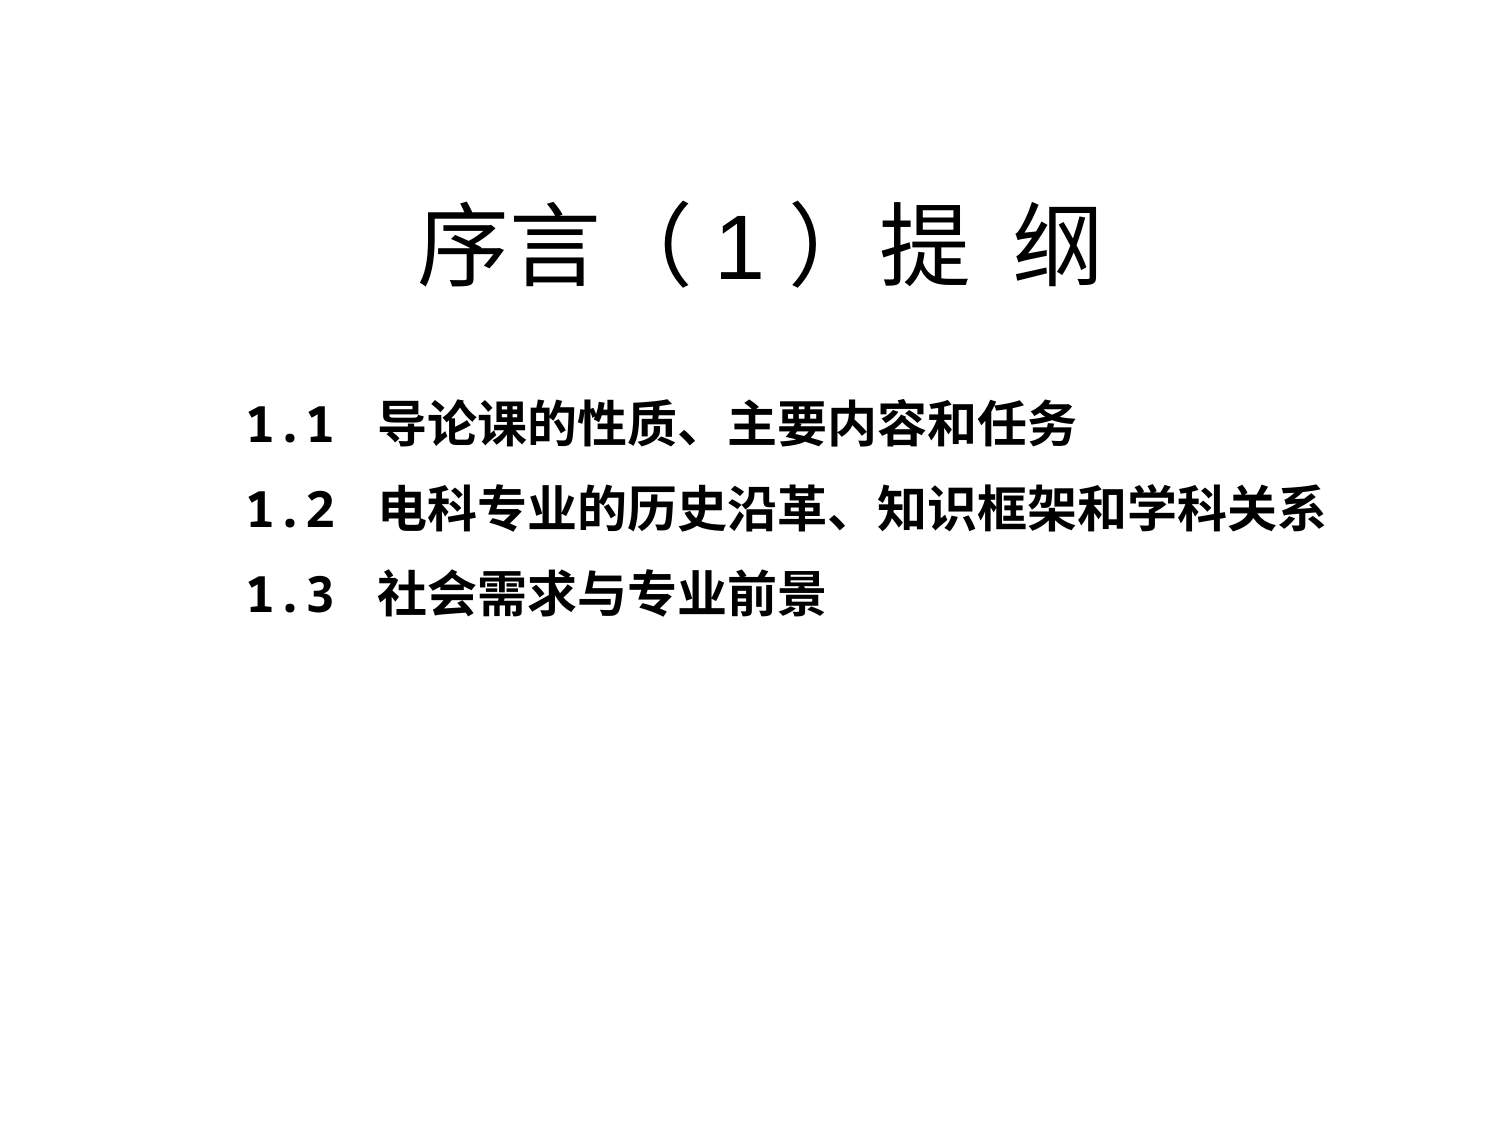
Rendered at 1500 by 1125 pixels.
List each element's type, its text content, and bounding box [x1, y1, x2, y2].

title 序言（1）提 纲 [64, 148, 1416, 337]
list 1.1 导论课的性质、主要内容和任务 1.2 电科专业的历史沿革、知识框架和学科关系 1.3 社会需求与专业前景 [230, 385, 1419, 734]
